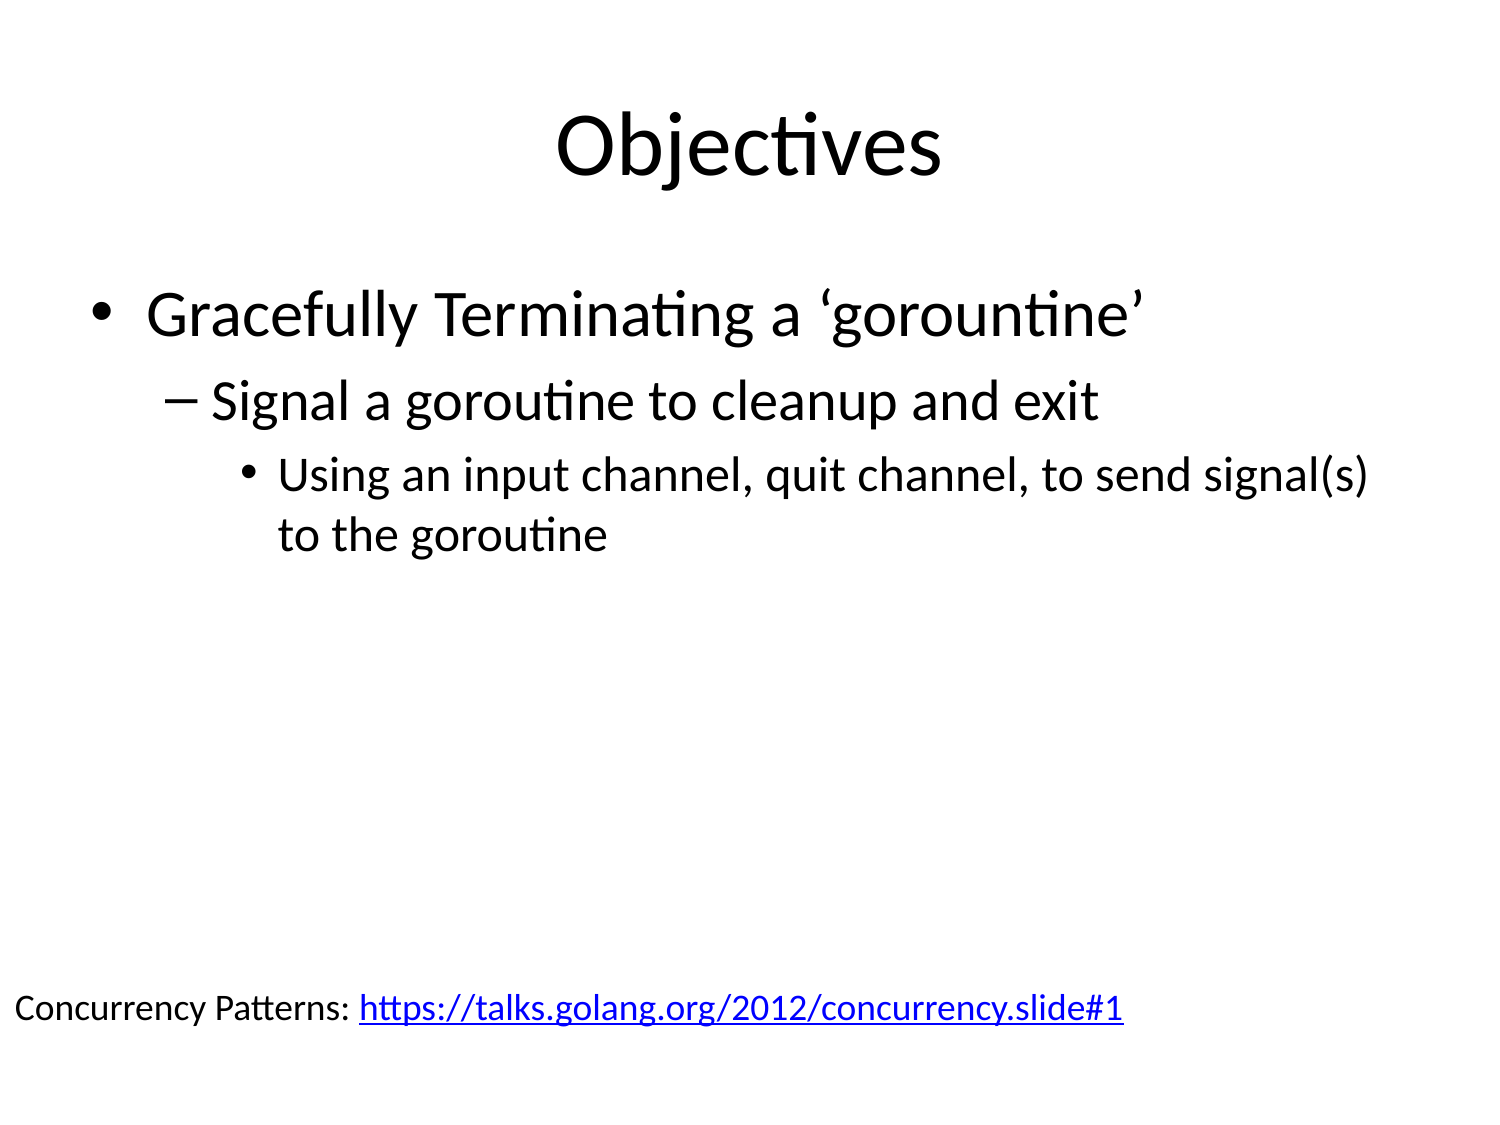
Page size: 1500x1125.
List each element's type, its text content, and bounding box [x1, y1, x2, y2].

list Gracefully Terminating a ‘gorountine’ Signal a goroutine to cleanup and exit Using an input channel, quit channel, to send signal(s) to the goroutine [75, 262, 1425, 975]
title Objectives [75, 45, 1425, 233]
text_box Concurrency Patterns: https://talks.golang.org/2012/concurrency.slide#1 [0, 975, 1500, 1036]
